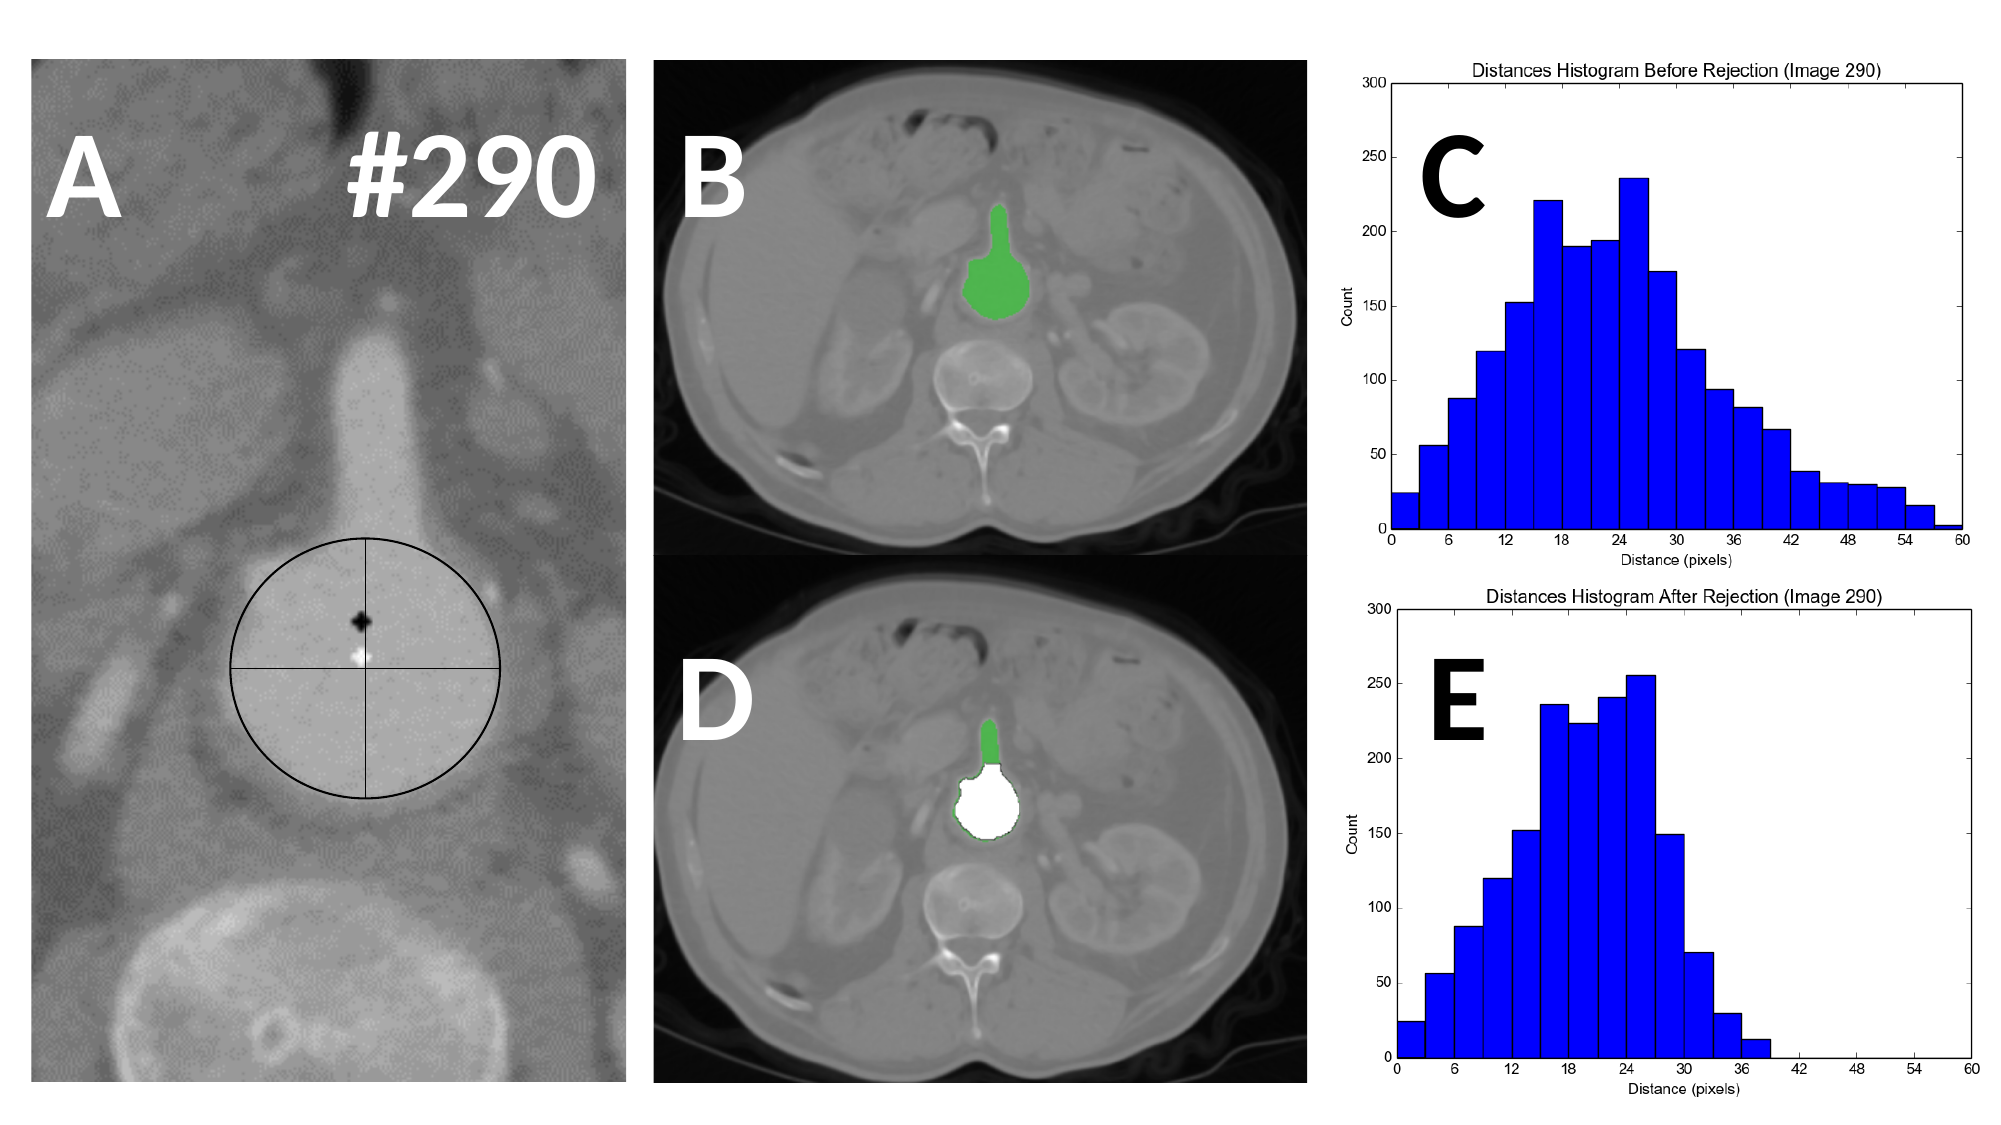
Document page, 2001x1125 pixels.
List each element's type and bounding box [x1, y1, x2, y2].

picture [653, 60, 1308, 555]
picture [31, 59, 627, 1082]
picture [1334, 51, 1994, 1102]
text_box [230, 538, 500, 799]
text_box [653, 555, 1308, 1083]
